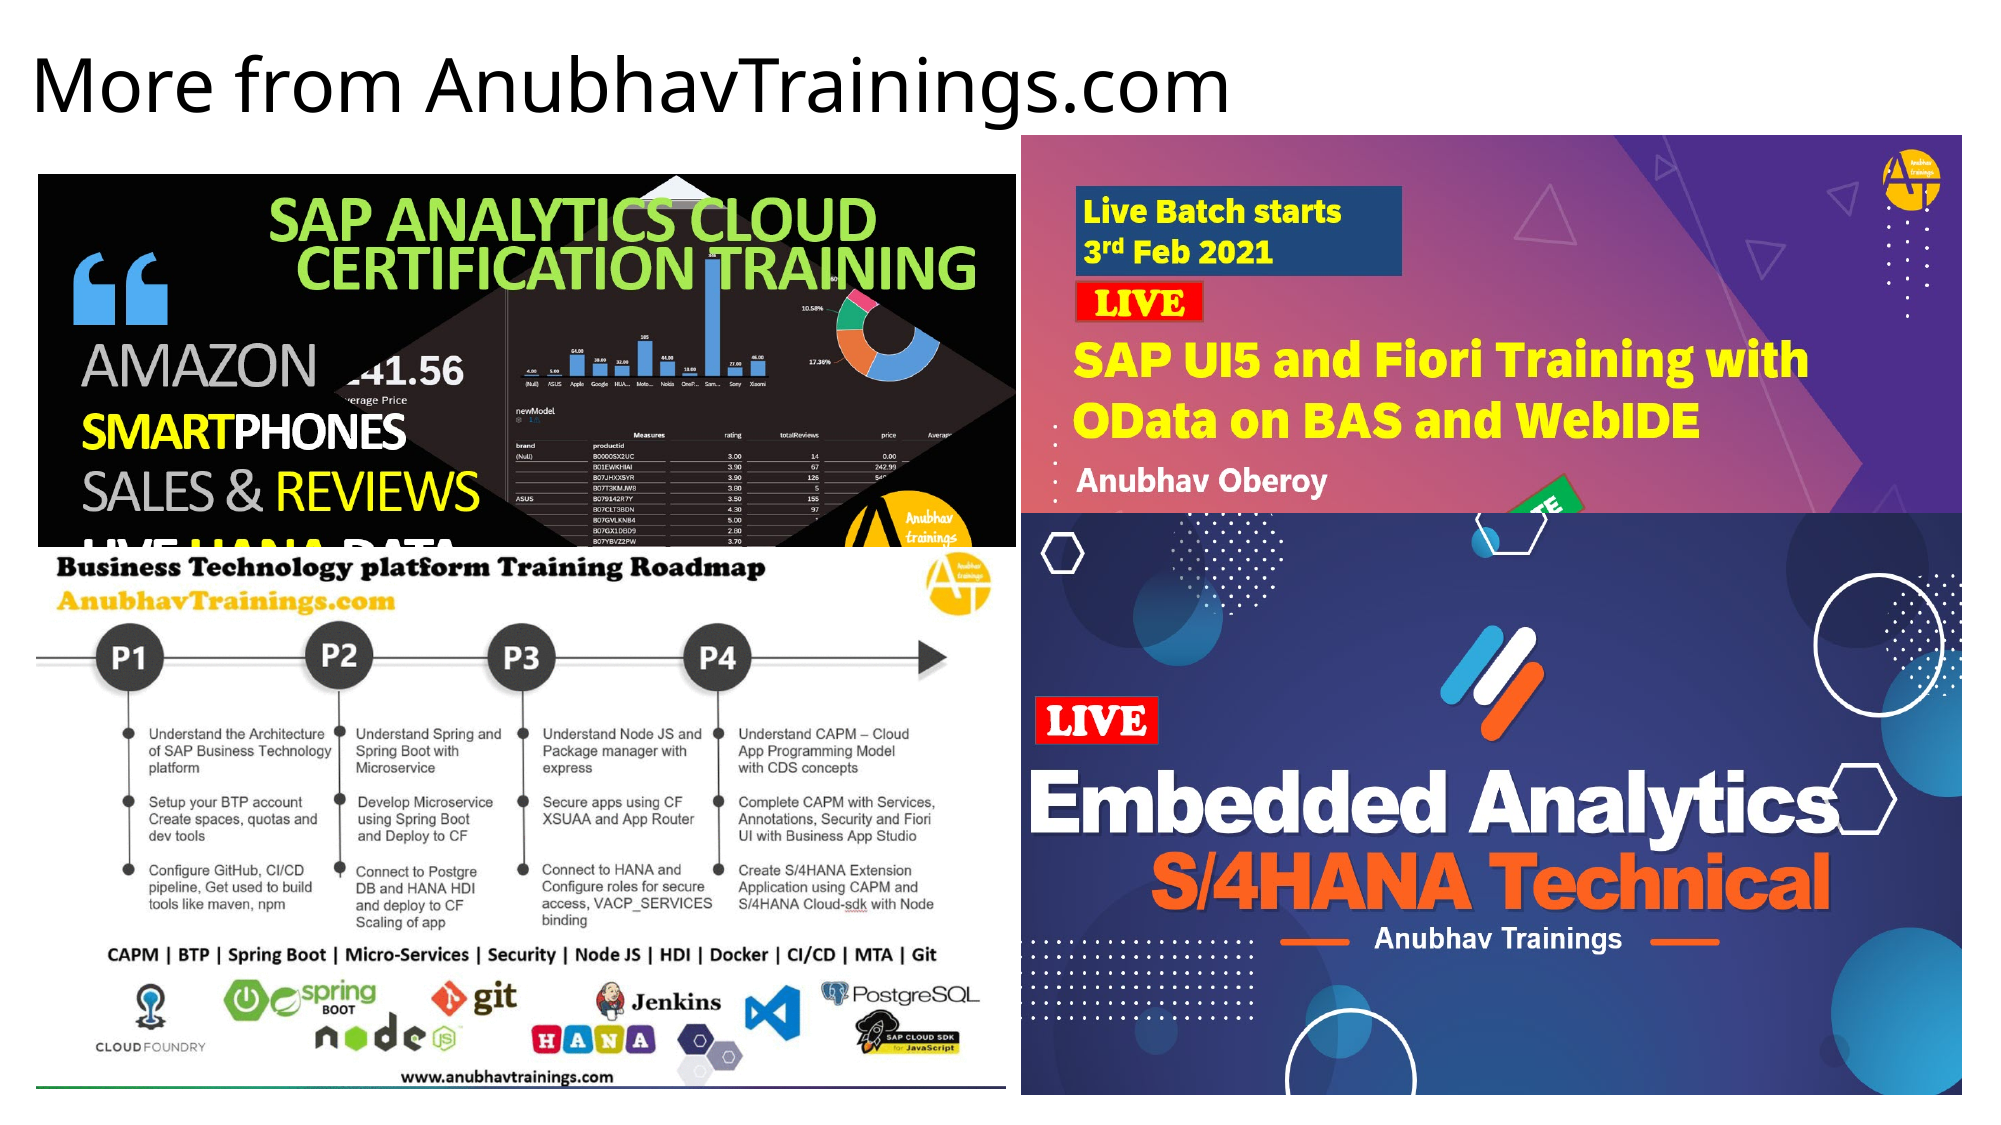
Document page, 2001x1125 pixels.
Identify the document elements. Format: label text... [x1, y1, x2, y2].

picture [31, 173, 1016, 1091]
picture [1021, 135, 1962, 1095]
text_box More from AnubhavTrainings.com [15, 29, 1896, 135]
